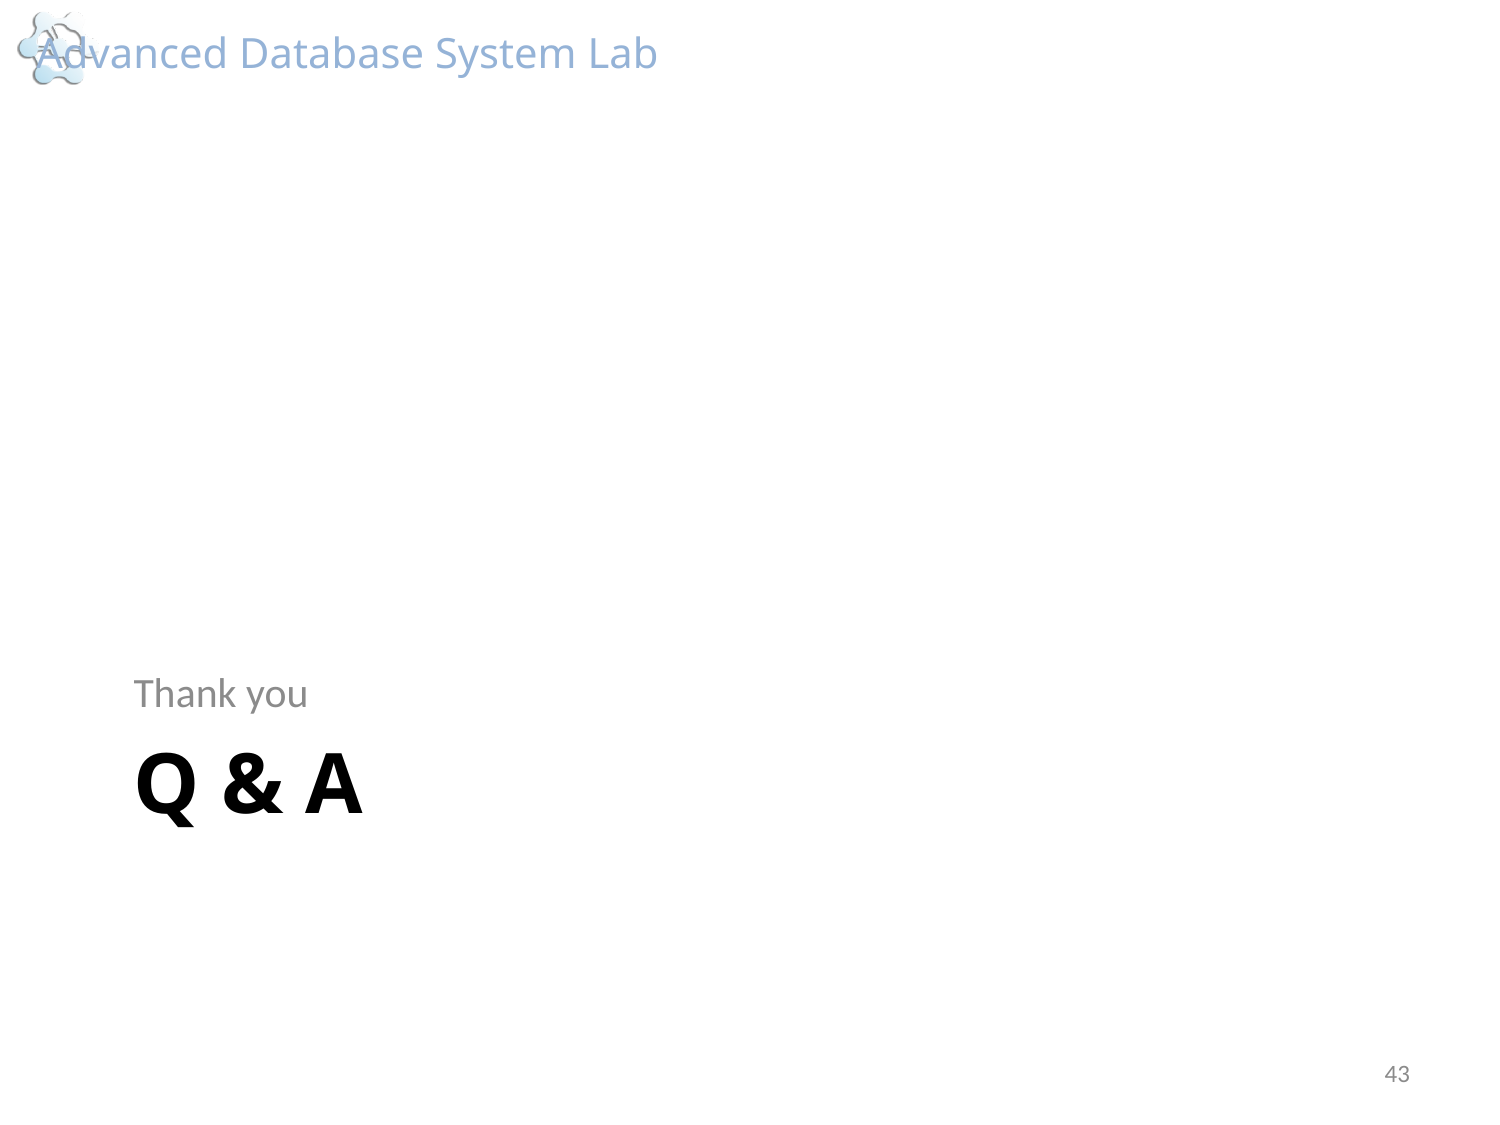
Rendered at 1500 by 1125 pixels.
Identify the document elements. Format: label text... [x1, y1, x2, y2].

picture [17, 10, 101, 85]
title Q & A [118, 723, 1394, 947]
slide_number 43 [1074, 1042, 1425, 1103]
list Thank you [118, 476, 1394, 723]
